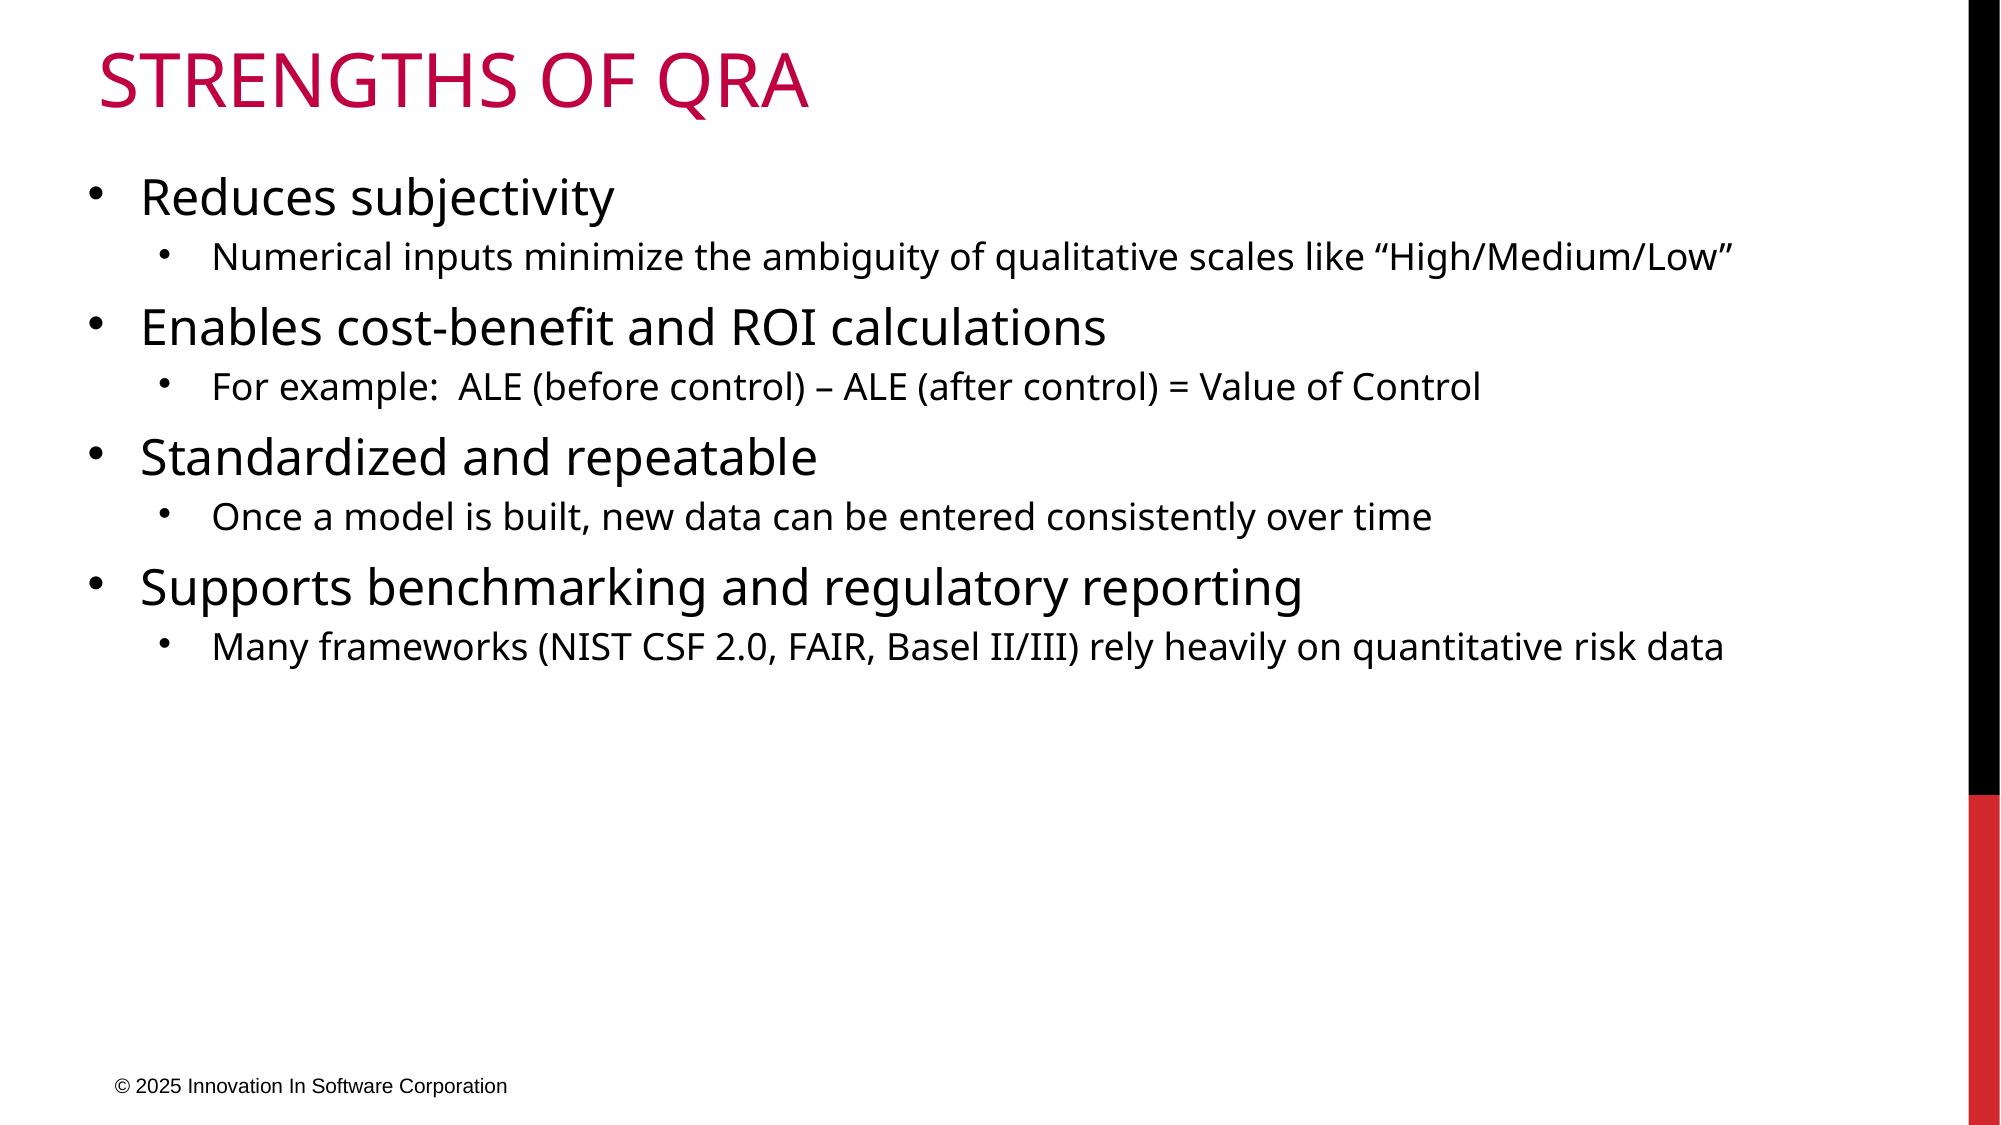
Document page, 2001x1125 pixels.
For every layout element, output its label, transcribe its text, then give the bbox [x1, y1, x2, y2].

title Strengths of QRA [98, 0, 1770, 186]
list Reduces subjectivity Numerical inputs minimize the ambiguity of qualitative scales like “High/Medium/Low” Enables cost-benefit and ROI calculations For example: ALE (before control) – ALE (after control) = Value of Control Standardized and repeatable Once a model is built, new data can be entered consistently over time Supports benchmarking and regulatory reporting Many frameworks (NIST CSF 2.0, FAIR, Basel II/III) rely heavily on quantitative risk data [69, 172, 1766, 990]
footer © 2025 Innovation In Software Corporation [99, 1065, 850, 1112]
